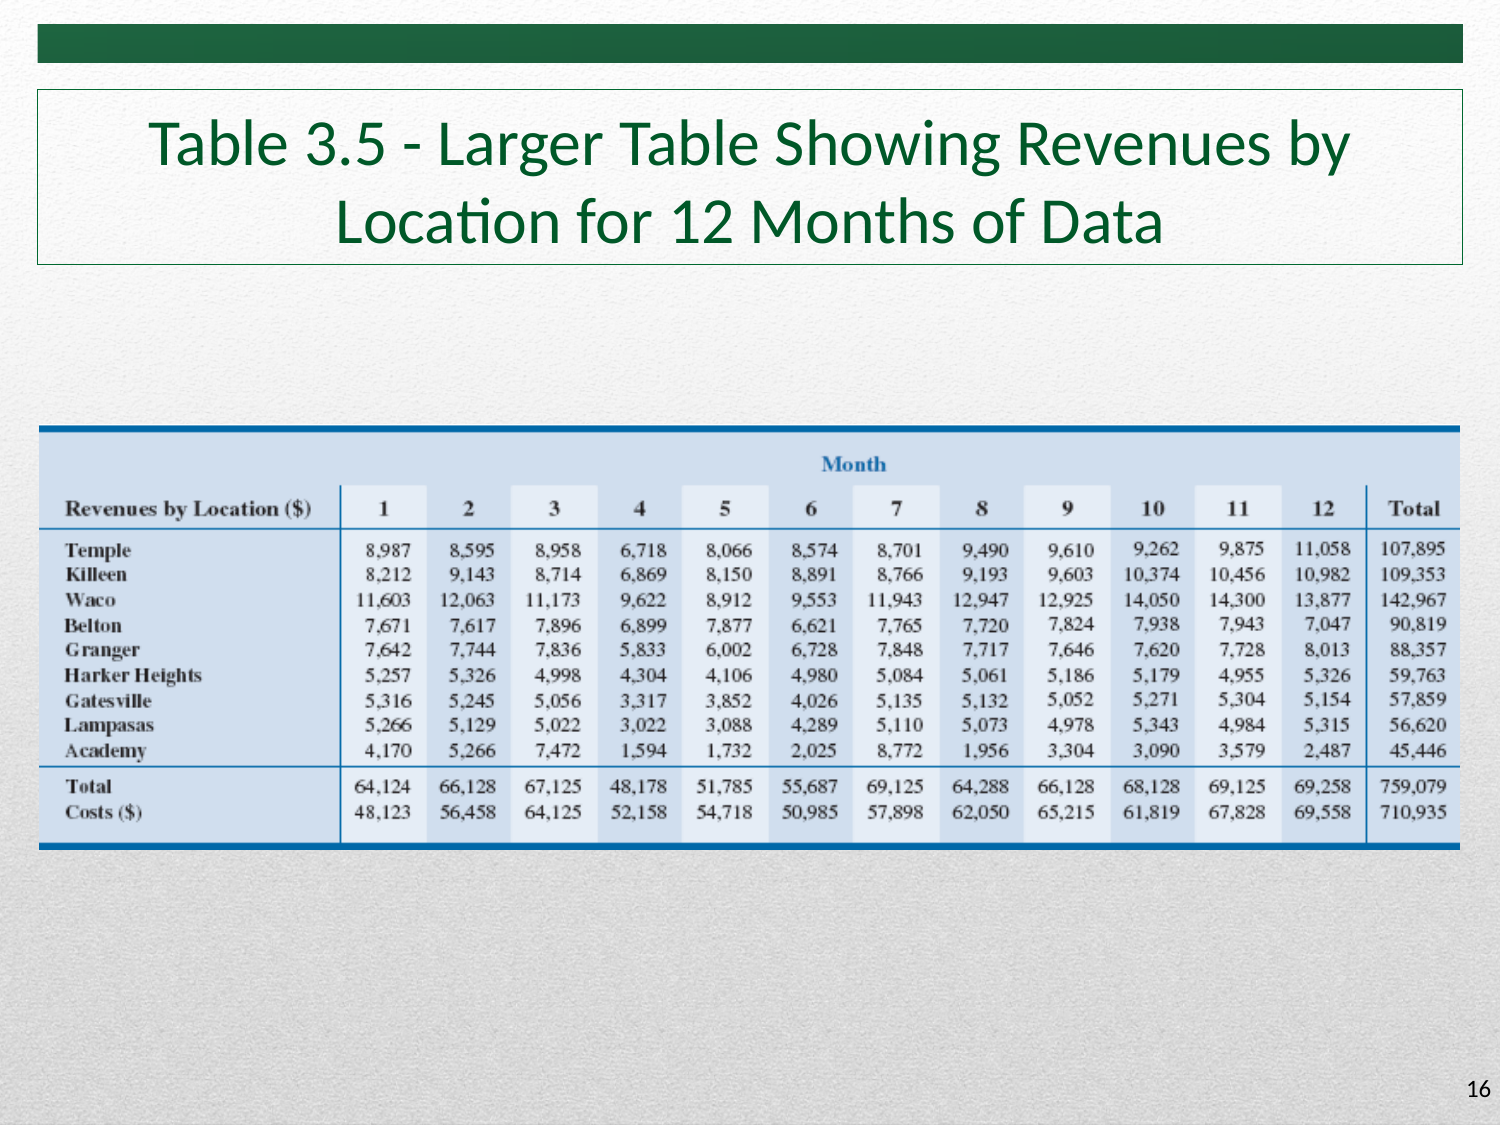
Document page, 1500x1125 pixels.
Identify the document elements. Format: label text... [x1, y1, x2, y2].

picture [38, 423, 1461, 851]
picture [37, 24, 1463, 63]
title Table 3.5 - Larger Table Showing Revenues by Location for 12 Months of Data [37, 89, 1463, 265]
slide_number 16 [1381, 1065, 1500, 1125]
